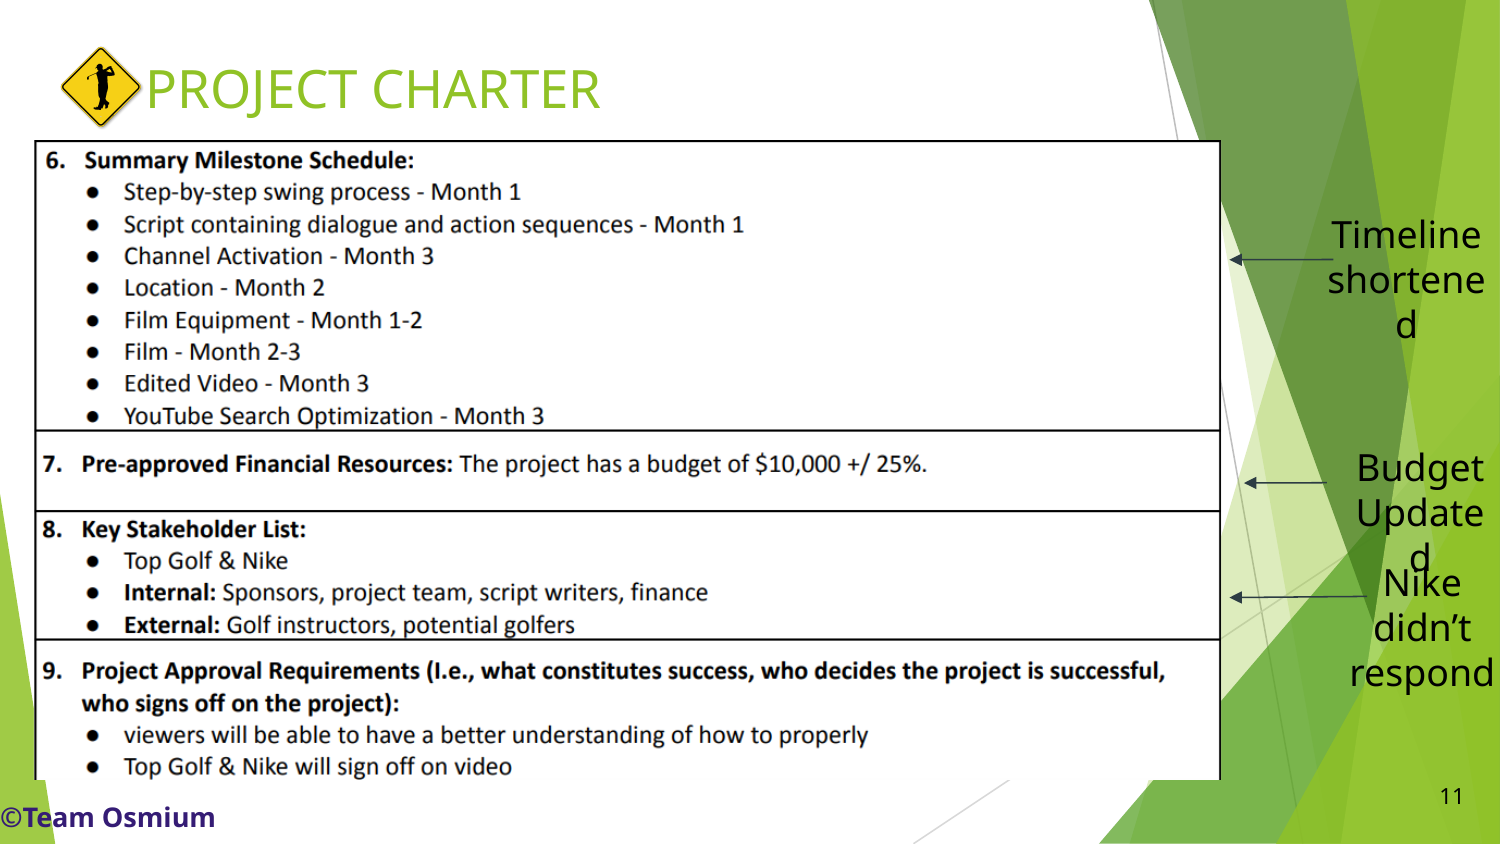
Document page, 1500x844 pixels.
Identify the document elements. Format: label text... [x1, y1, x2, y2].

title PROJECT CHARTER [130, 41, 1500, 136]
slide_number ‹#› [1389, 764, 1480, 830]
picture [60, 46, 144, 130]
text_box Budget Updated [1333, 429, 1500, 544]
text_box ©Team Osmium [0, 785, 355, 844]
text_box Nike didn’t respond [1324, 544, 1500, 659]
text_box Timeline shortened [1301, 195, 1500, 311]
picture [33, 139, 1222, 780]
